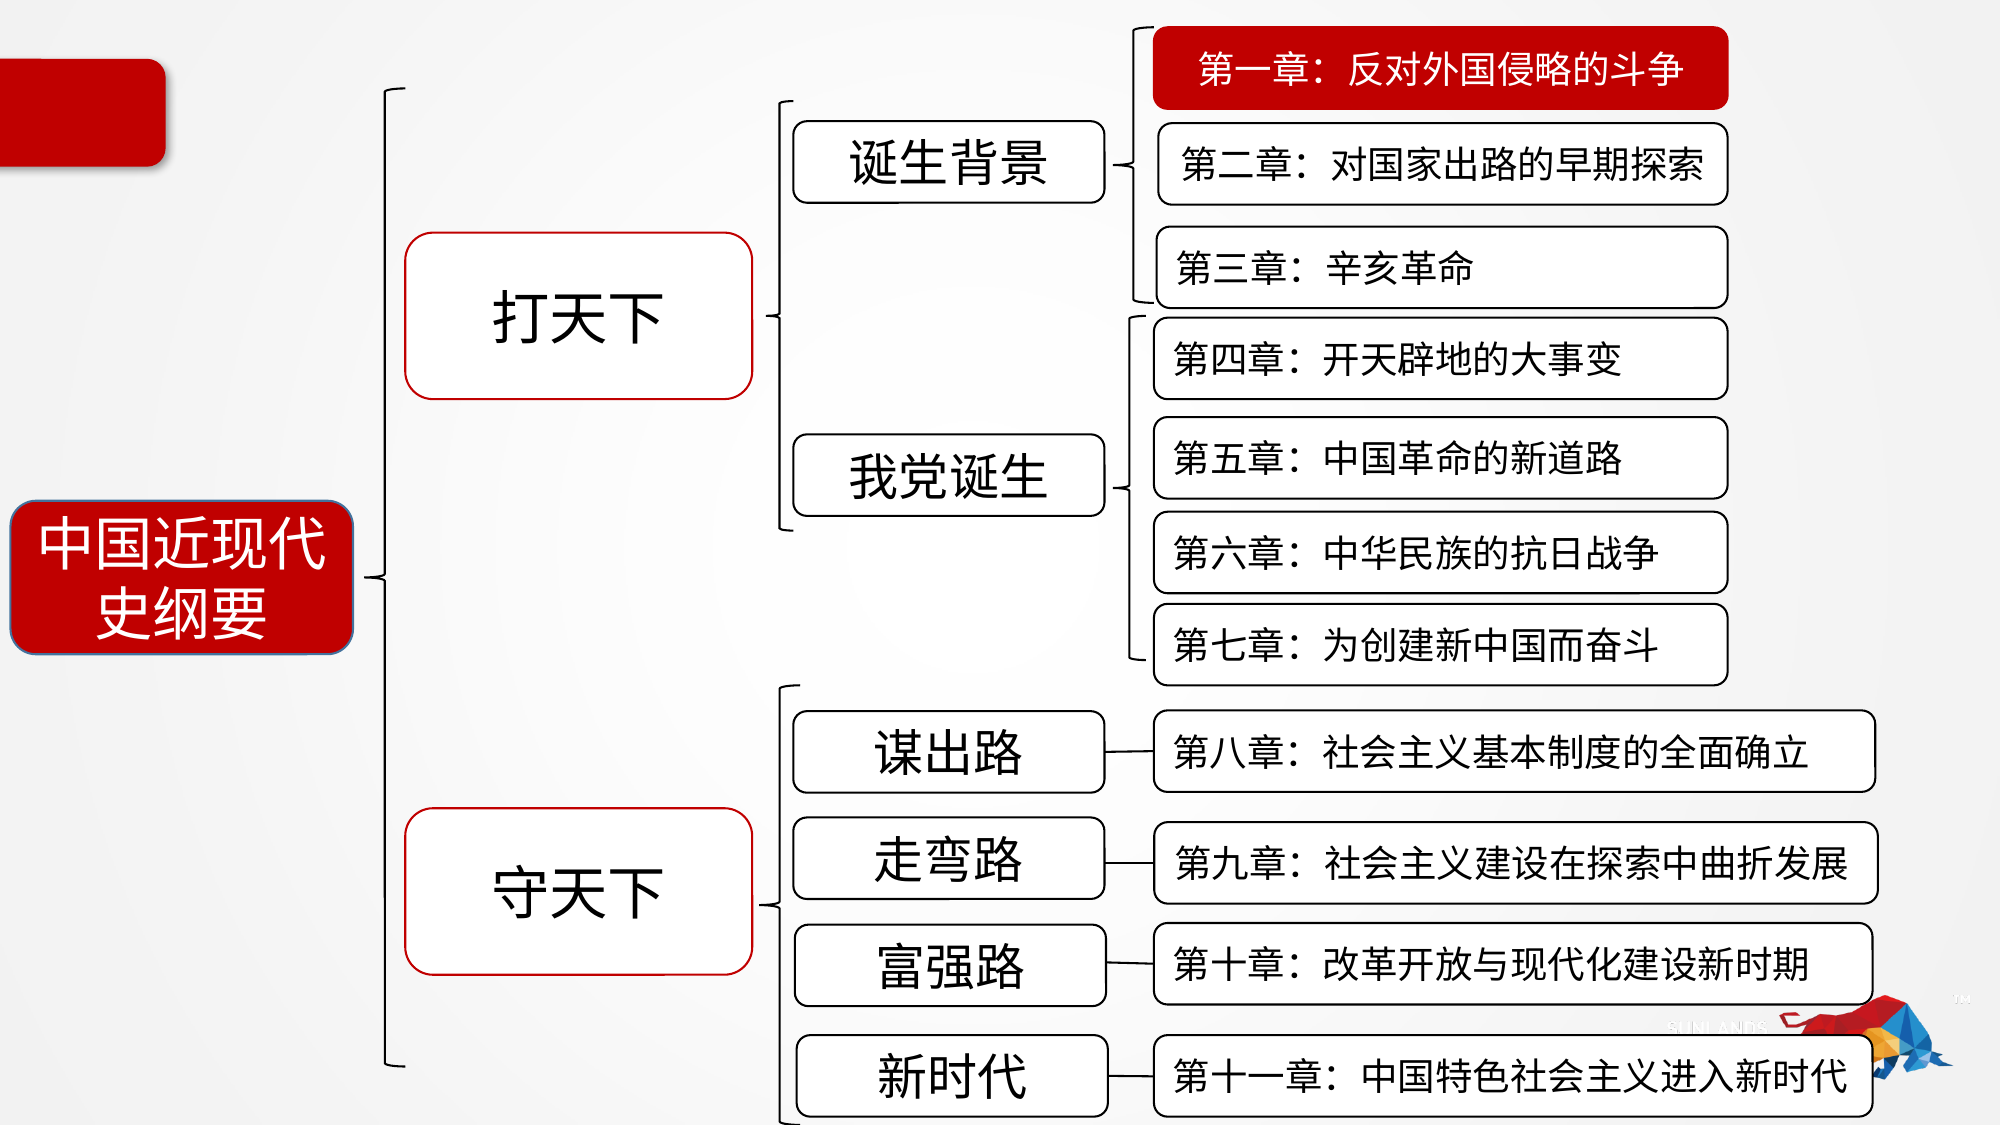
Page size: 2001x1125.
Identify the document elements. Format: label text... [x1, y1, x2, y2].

text_box 中国近现代史纲要 [9, 499, 355, 656]
text_box 第十章：改革开放与现代化建设新时期 [1152, 921, 1874, 1006]
text_box 诞生背景 [792, 120, 1106, 204]
text_box [1112, 26, 1154, 304]
text_box 第八章：社会主义基本制度的全面确立 [1152, 709, 1877, 793]
text_box 守天下 [404, 807, 754, 976]
text_box 谋出路 [792, 710, 1106, 794]
text_box [364, 87, 406, 1068]
text_box [1112, 314, 1146, 662]
text_box 打天下 [404, 231, 754, 401]
text_box 走弯路 [792, 816, 1106, 901]
text_box 第四章：开天辟地的大事变 [1152, 316, 1729, 401]
picture [0, 0, 2001, 1125]
text_box 第六章：中华民族的抗日战争 [1152, 510, 1729, 595]
text_box 第九章：社会主义建设在探索中曲折发展 [1153, 821, 1879, 905]
text_box 第三章：辛亥革命 [1155, 225, 1729, 310]
text_box [765, 100, 794, 532]
text_box [759, 684, 801, 1125]
text_box 新时代 [795, 1034, 1109, 1118]
text_box 我党诞生 [792, 433, 1106, 517]
text_box 第一章：反对外国侵略的斗争 [1152, 26, 1729, 110]
text_box 第十一章：中国特色社会主义进入新时代 [1152, 1034, 1874, 1118]
text_box 第七章：为创建新中国而奋斗 [1152, 602, 1729, 687]
text_box 富强路 [793, 923, 1108, 1008]
text_box 第五章：中国革命的新道路 [1152, 416, 1729, 500]
text_box 第二章：对国家出路的早期探索 [1157, 122, 1729, 206]
